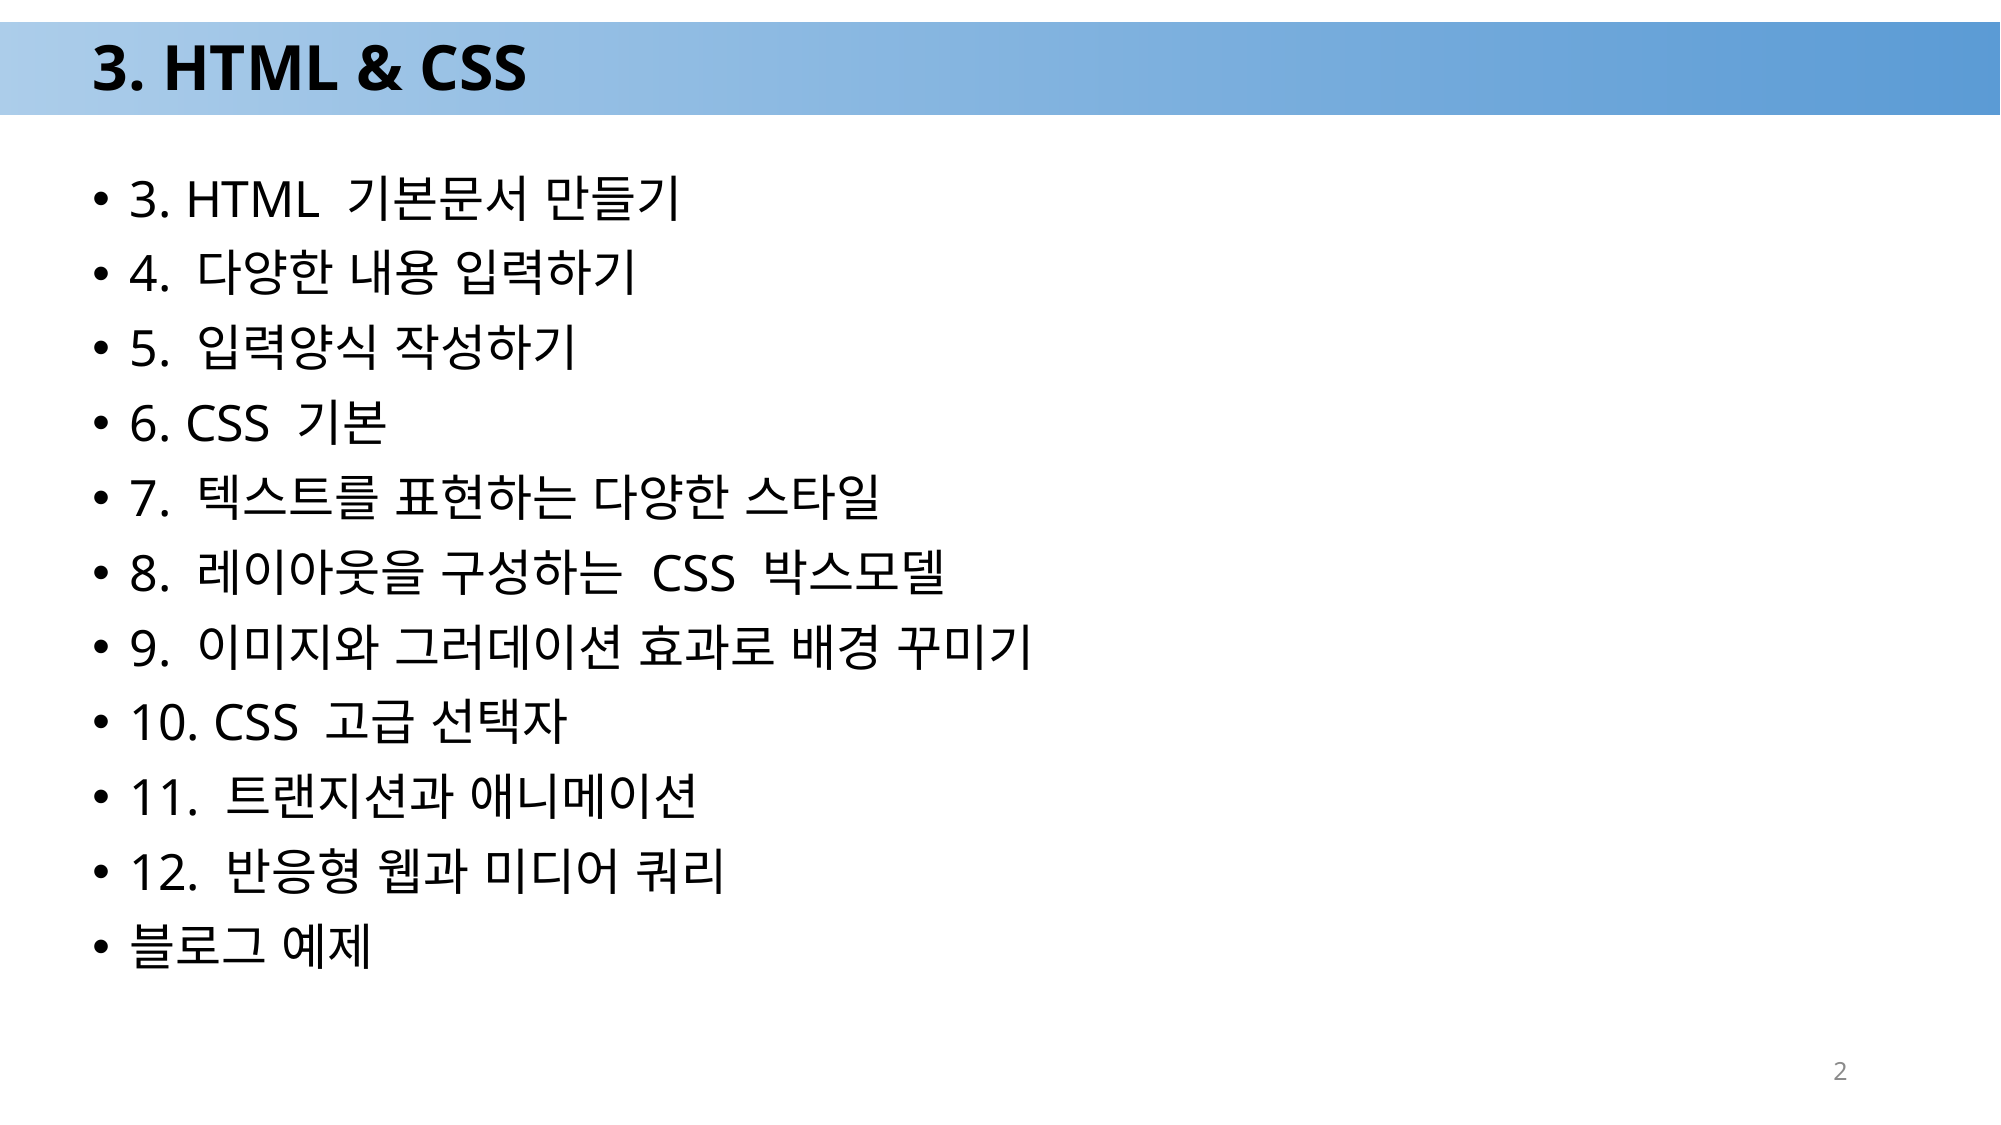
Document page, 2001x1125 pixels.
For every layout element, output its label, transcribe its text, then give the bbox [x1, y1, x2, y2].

title 3. HTML & CSS [77, 22, 1569, 118]
list 3. HTML 기본문서 만들기 4. 다양한 내용 입력하기 5. 입력양식 작성하기 6. CSS 기본 7. 텍스트를 표현하는 다양한 스타일 8. 레이아웃을 구성하는 CSS 박스모델 9. 이미지와 그러데이션 효과로 배경 꾸미기 10. CSS 고급 선택자 11. 트랜지션과 애니메이션 12. 반응형 웹과 미디어 쿼리 블로그 예제 [77, 166, 1922, 990]
slide_number 2 [1412, 1042, 1863, 1103]
